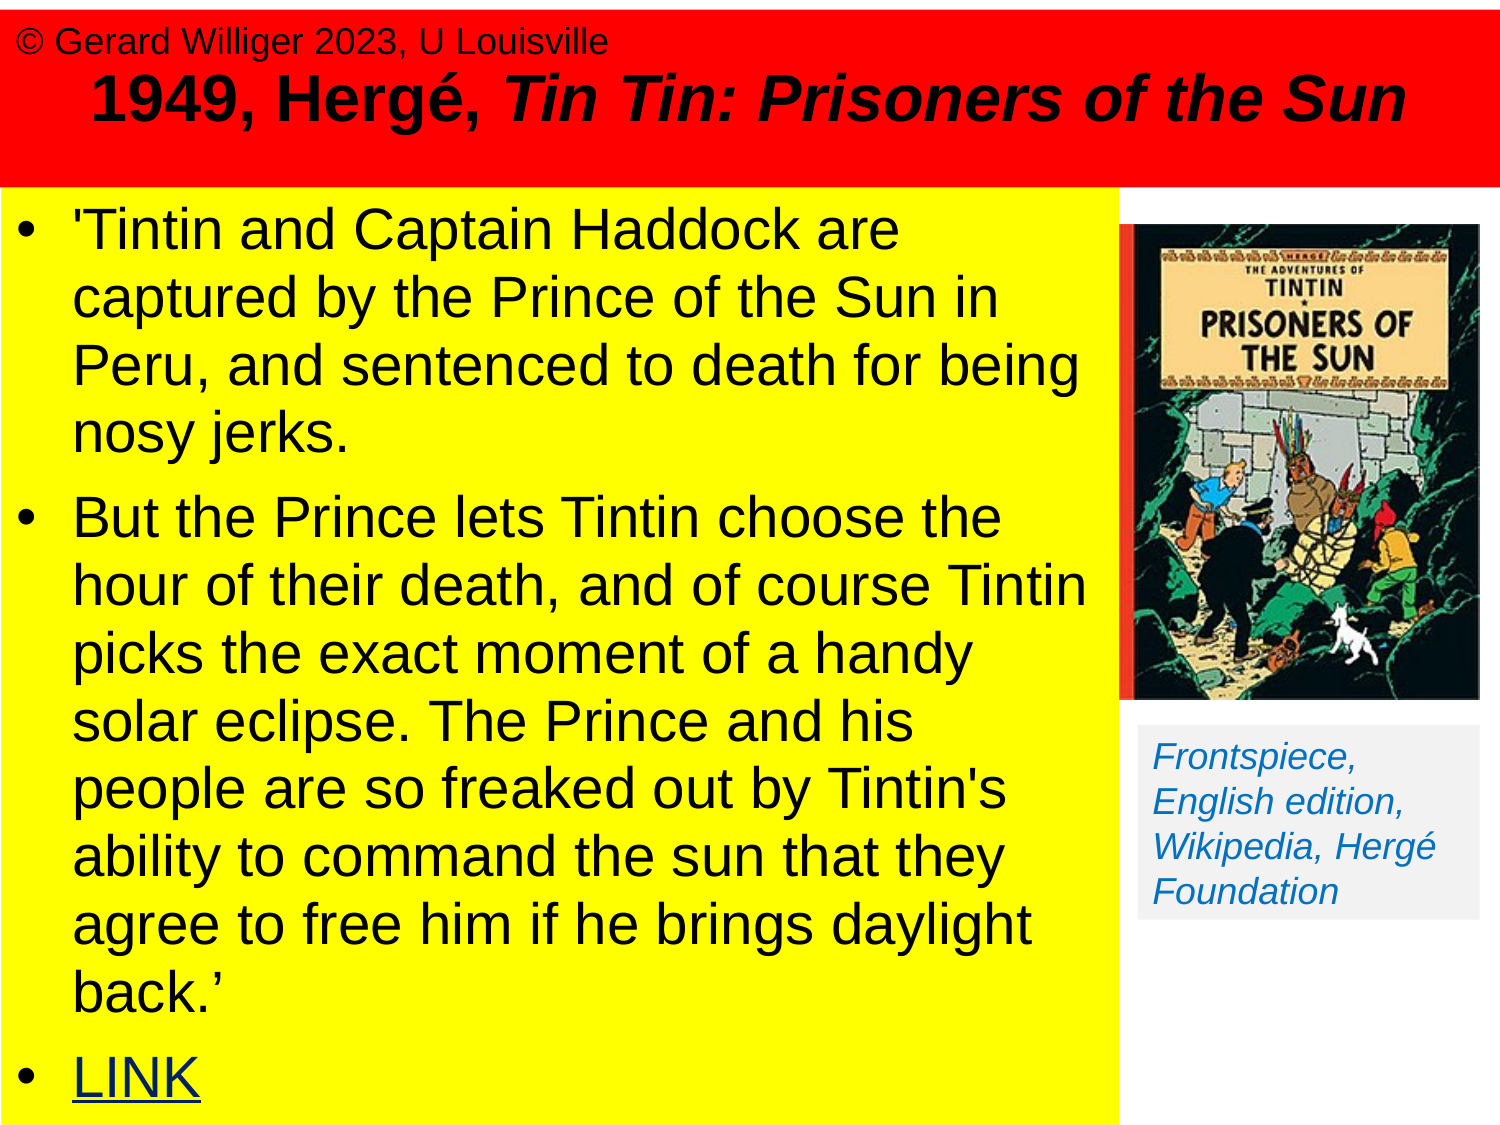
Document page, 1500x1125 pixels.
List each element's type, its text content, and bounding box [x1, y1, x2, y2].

picture [1119, 224, 1480, 701]
list 'Tintin and Captain Haddock are captured by the Prince of the Sun in Peru, and sentenced to death for being nosy jerks. But the Prince lets Tintin choose the hour of their death, and of course Tintin picks the exact moment of a handy solar eclipse. The Prince and his people are so freaked out by Tintin's ability to command the sun that they agree to free him if he brings daylight back.’ LINK [1, 188, 1120, 1125]
text_box © Gerard Williger 2023, U Louisville [1, 9, 639, 70]
title 1949, Hergé, Tin Tin: Prisoners of the Sun [0, 9, 1500, 188]
text_box Frontspiece, English edition, Wikipedia, Hergé Foundation [1137, 724, 1480, 920]
